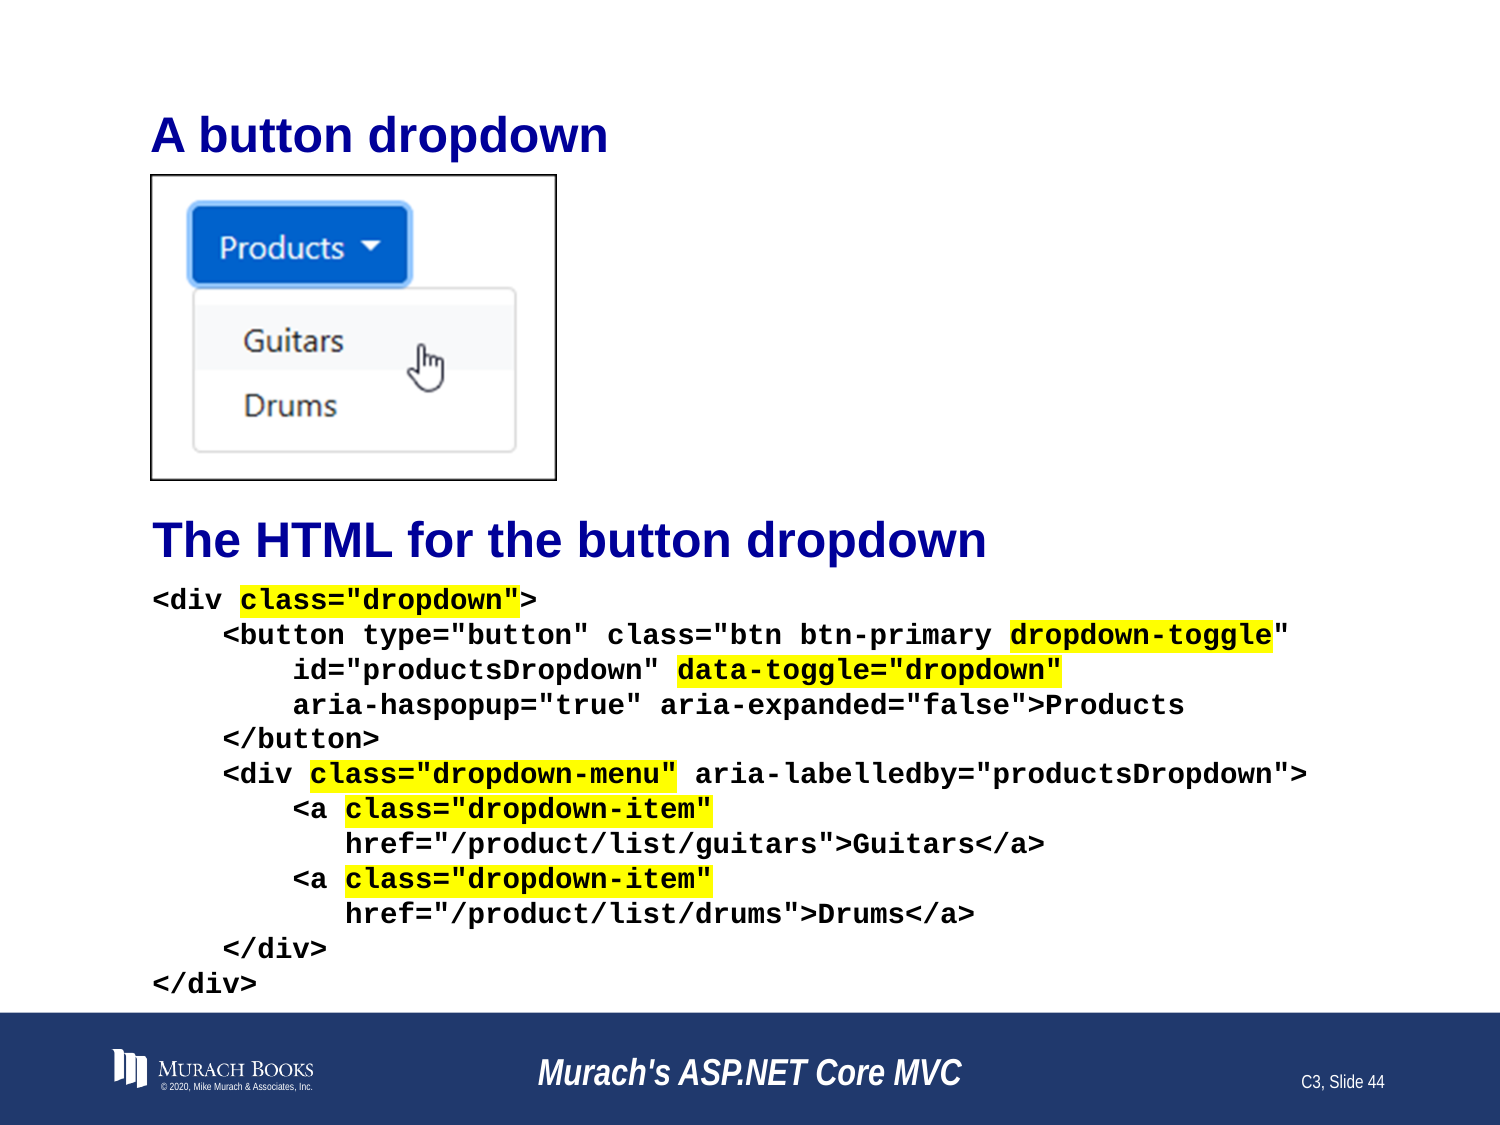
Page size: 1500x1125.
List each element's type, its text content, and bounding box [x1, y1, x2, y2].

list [149, 174, 557, 482]
slide_number Murach's ASP.NET Core MVC [463, 1025, 1050, 1100]
list The HTML for the button dropdown <div class="dropdown"> <button type="button" class="btn btn-primary dropdown-toggle" id="productsDropdown" data-toggle="dropdown" aria-haspopup="true" aria-expanded="false">Products </button> <div class="dropdown-menu" aria-labelledby="productsDropdown"> <a class="dropdown-item" href="/product/list/guitars">Guitars</a> <a class="dropdown-item" href="/product/list/drums">Drums</a> </div> </div> [137, 500, 1350, 863]
footer © 2020, Mike Murach & Associates, Inc. [12, 1025, 463, 1100]
title A button dropdown [150, 102, 1350, 164]
slide_number C3, Slide 44 [1087, 1025, 1400, 1100]
